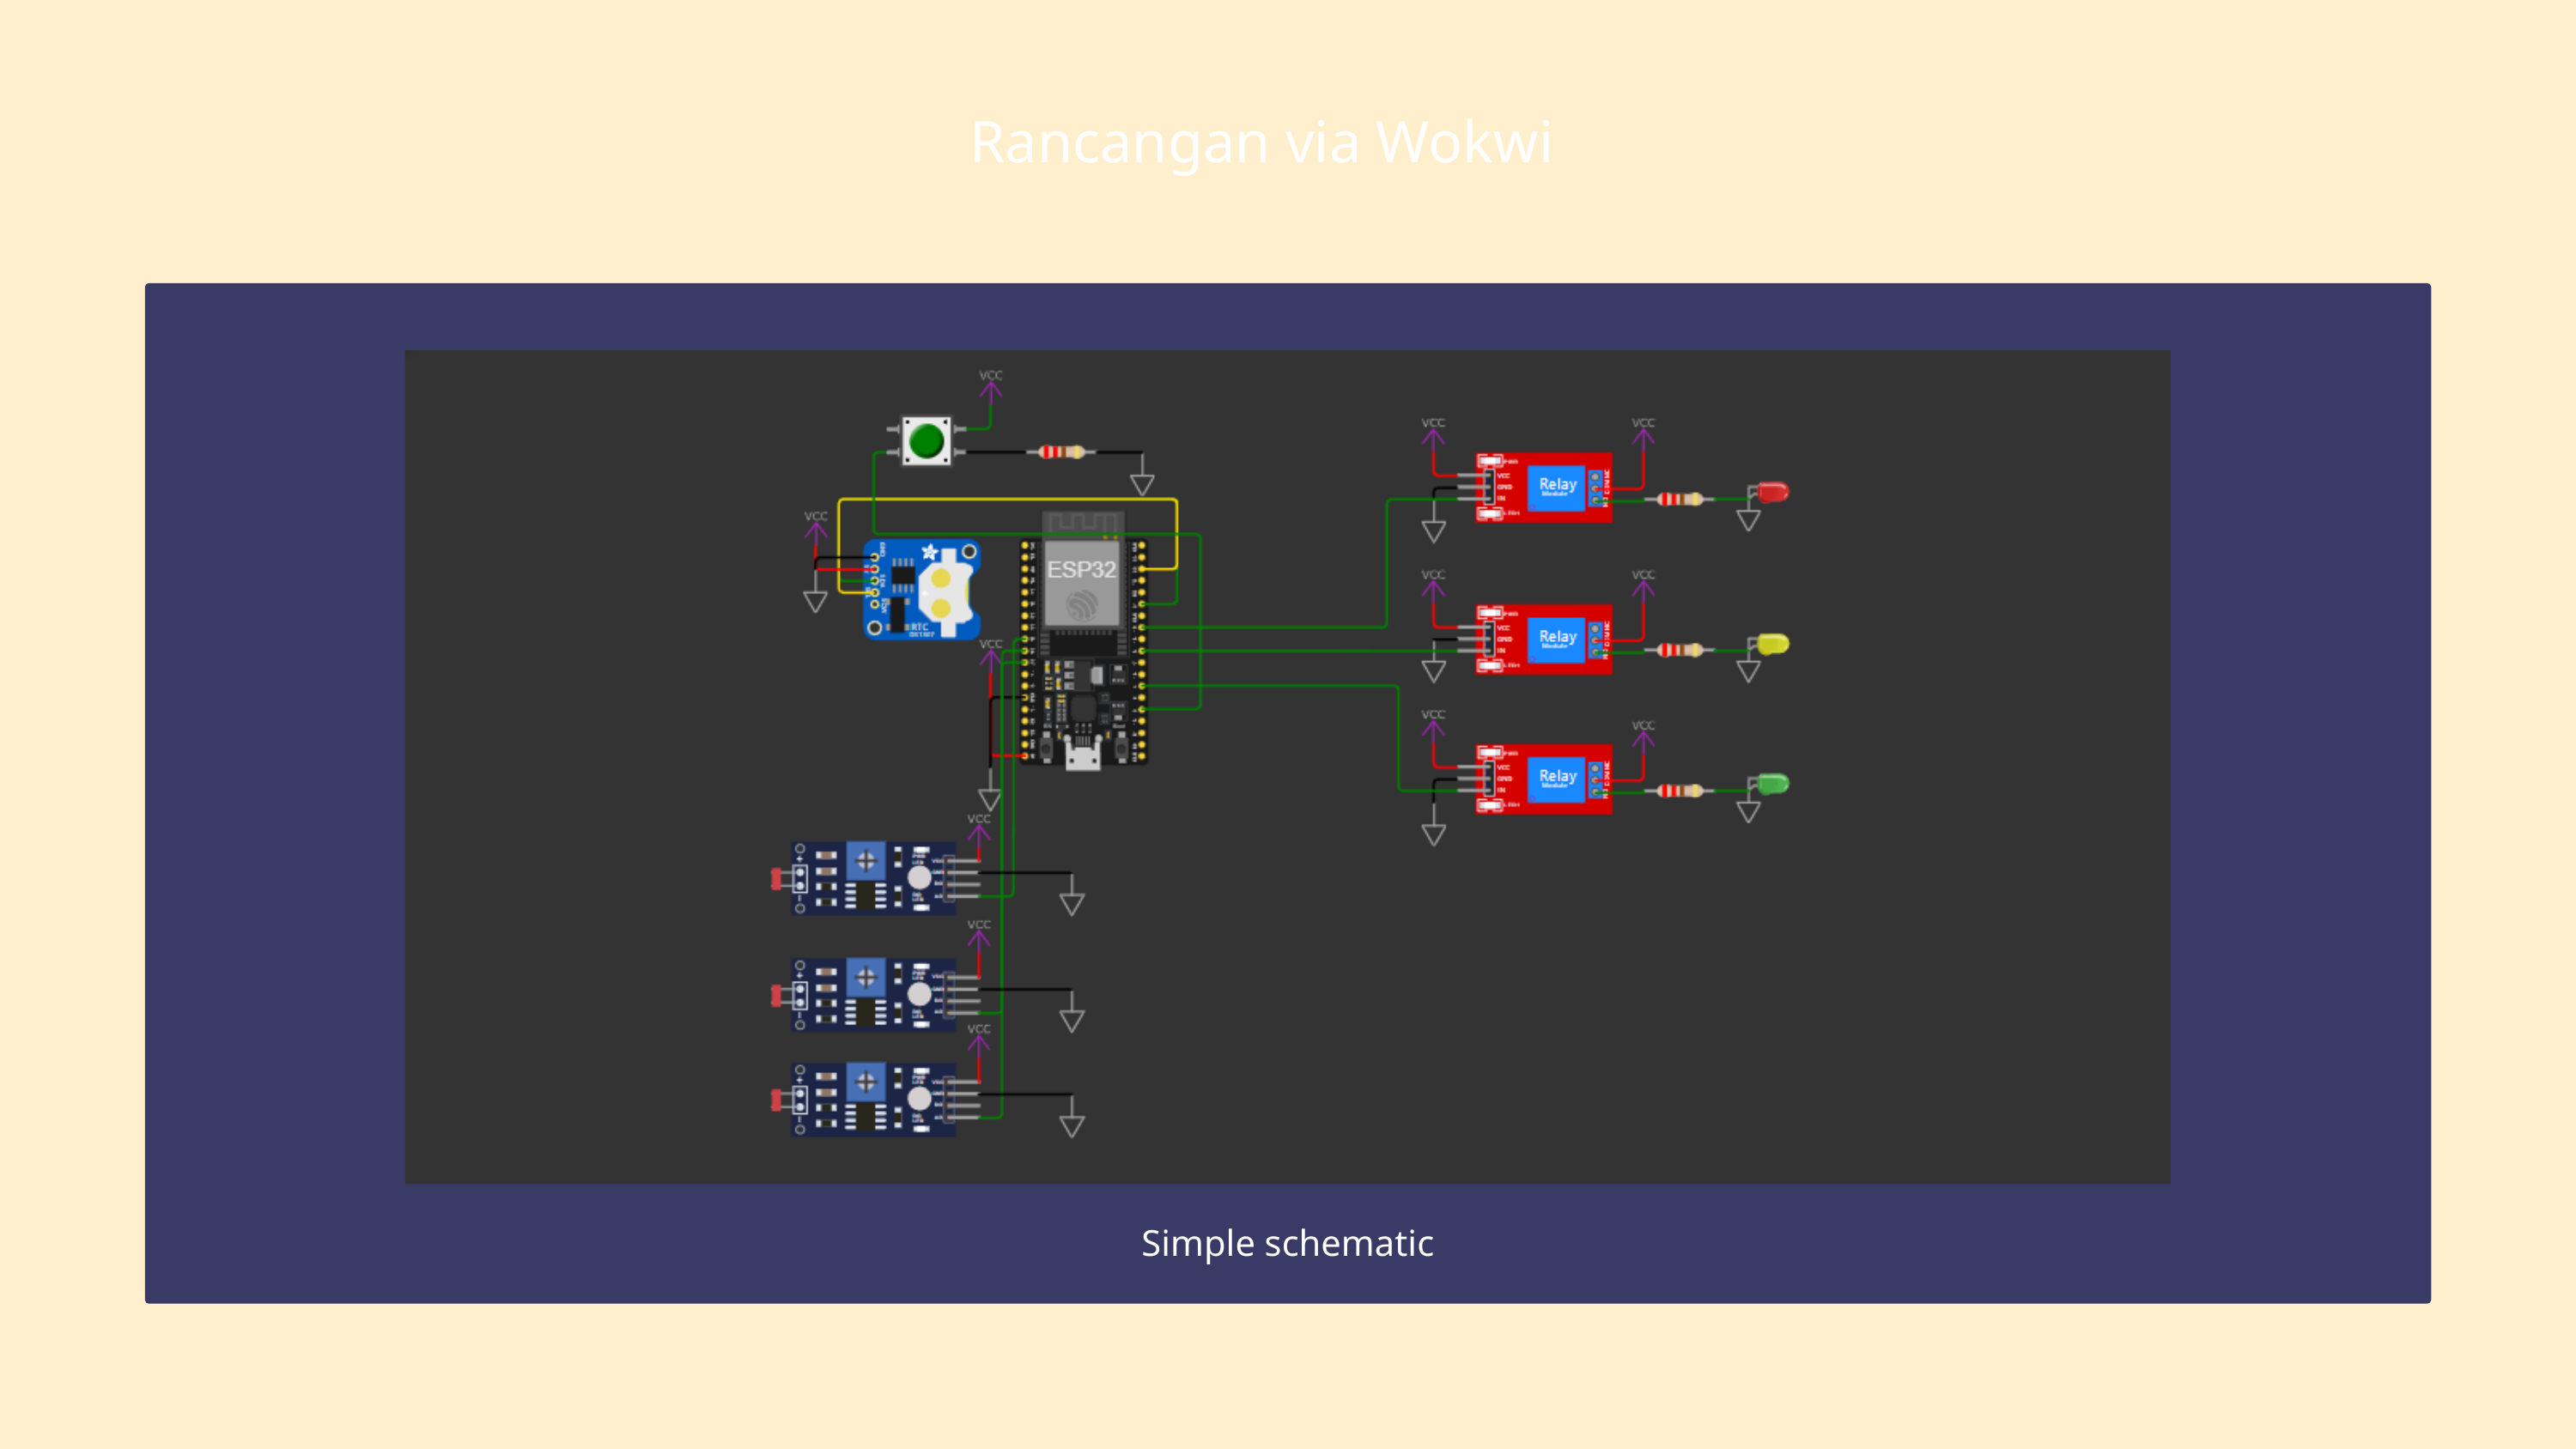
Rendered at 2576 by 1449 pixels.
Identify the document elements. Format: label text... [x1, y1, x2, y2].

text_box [144, 282, 2432, 1304]
text_box Rancangan via Wokwi [906, 105, 1618, 174]
